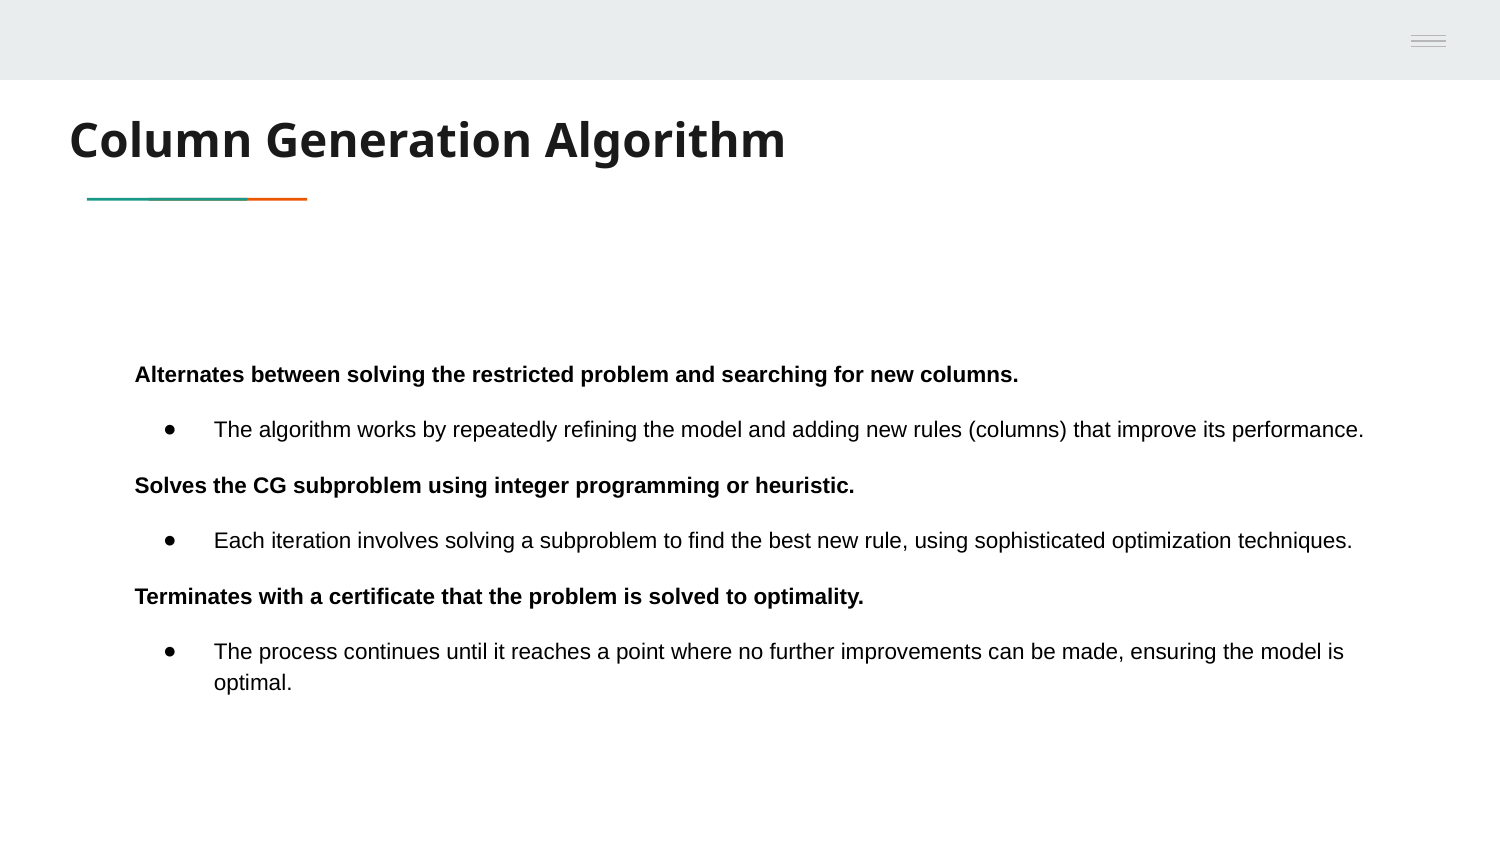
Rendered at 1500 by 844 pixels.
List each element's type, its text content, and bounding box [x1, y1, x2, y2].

title Column Generation Algorithm [53, 94, 1316, 183]
list Alternates between solving the restricted problem and searching for new columns. The algorithm works by repeatedly refining the model and adding new rules (columns) that improve its performance. Solves the CG subproblem using integer programming or heuristic. Each iteration involves solving a subproblem to find the best new rule, using sophisticated optimization techniques. Terminates with a certificate that the problem is solved to optimality. The process continues until it reaches a point where no further improvements can be made, ensuring the model is optimal. [119, 341, 1381, 712]
